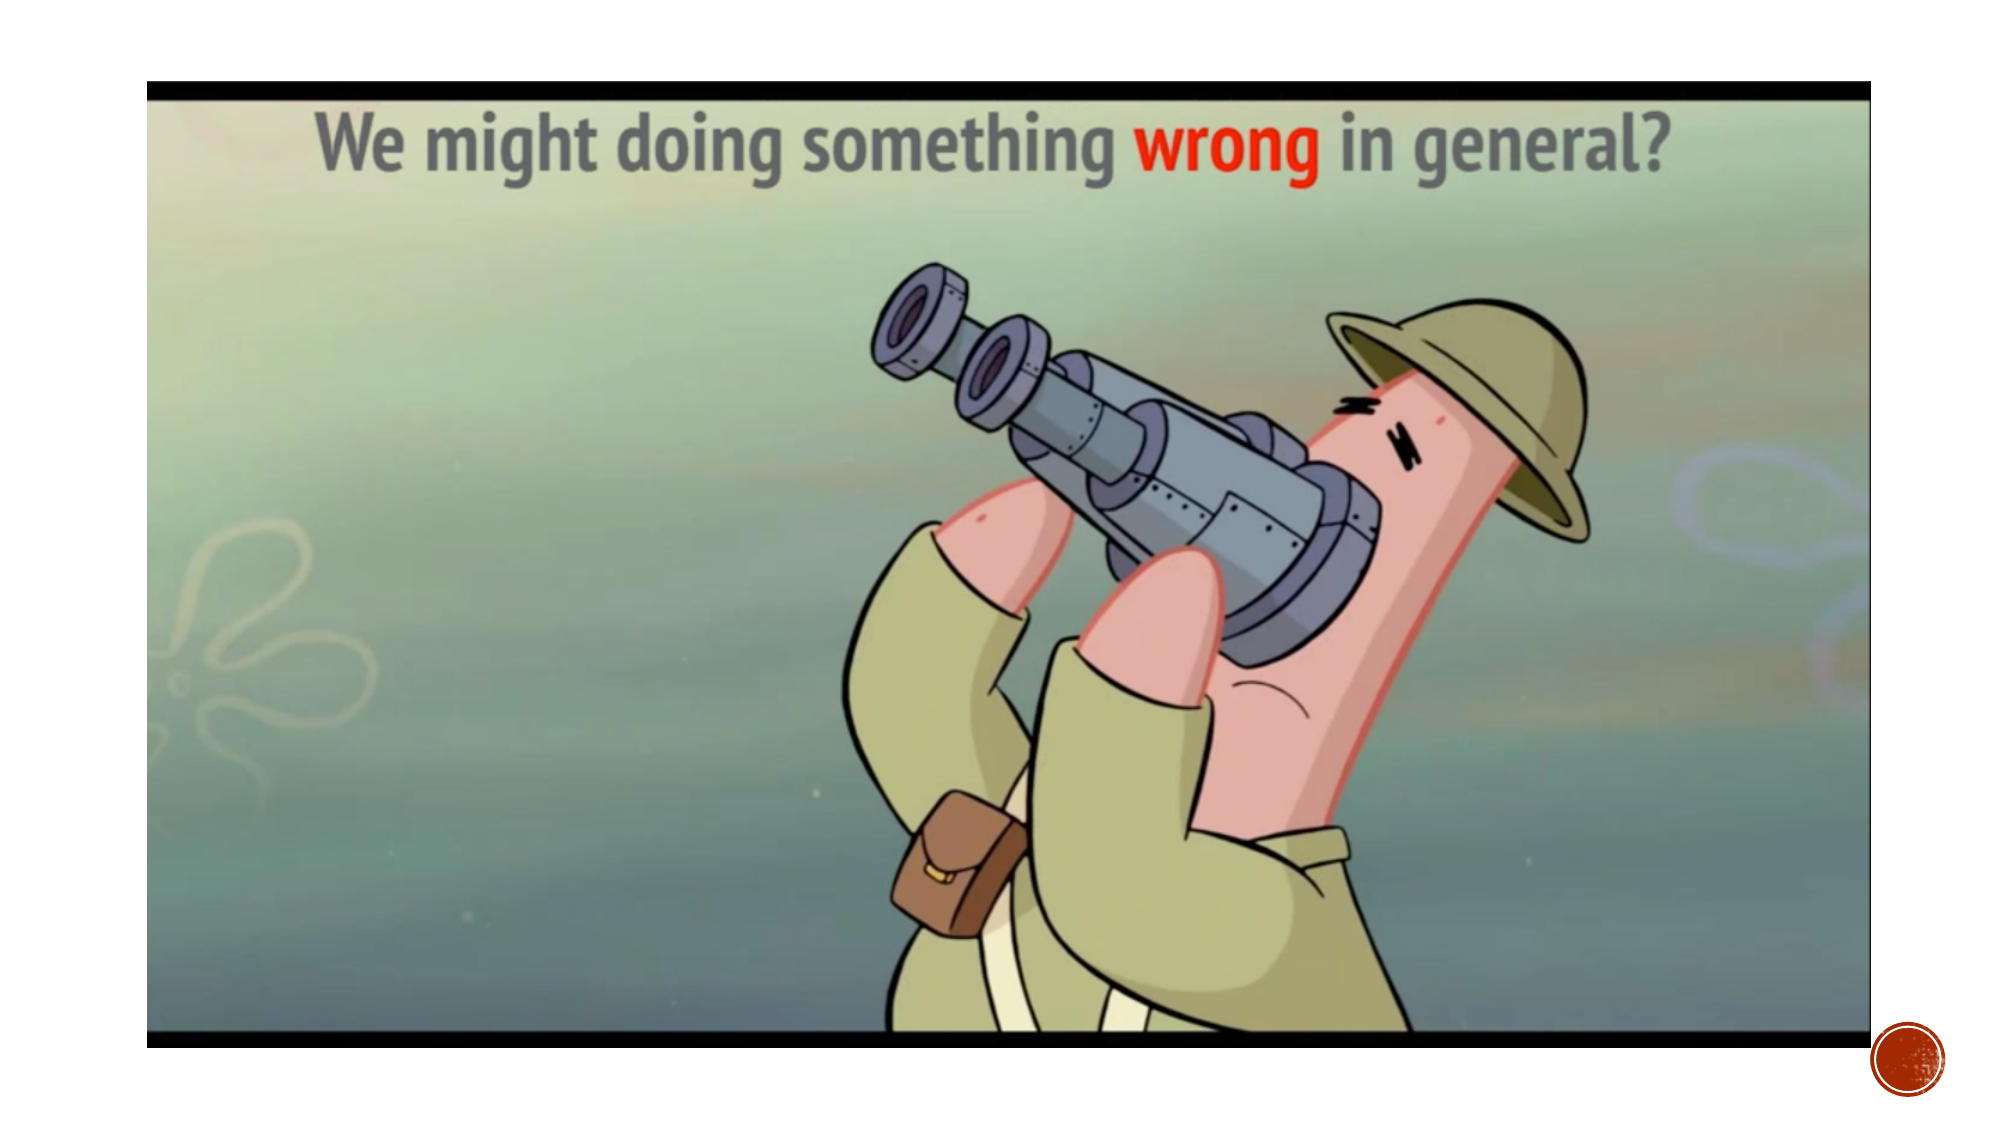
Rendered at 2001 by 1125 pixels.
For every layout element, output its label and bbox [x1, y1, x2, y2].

picture [147, 80, 1946, 1097]
